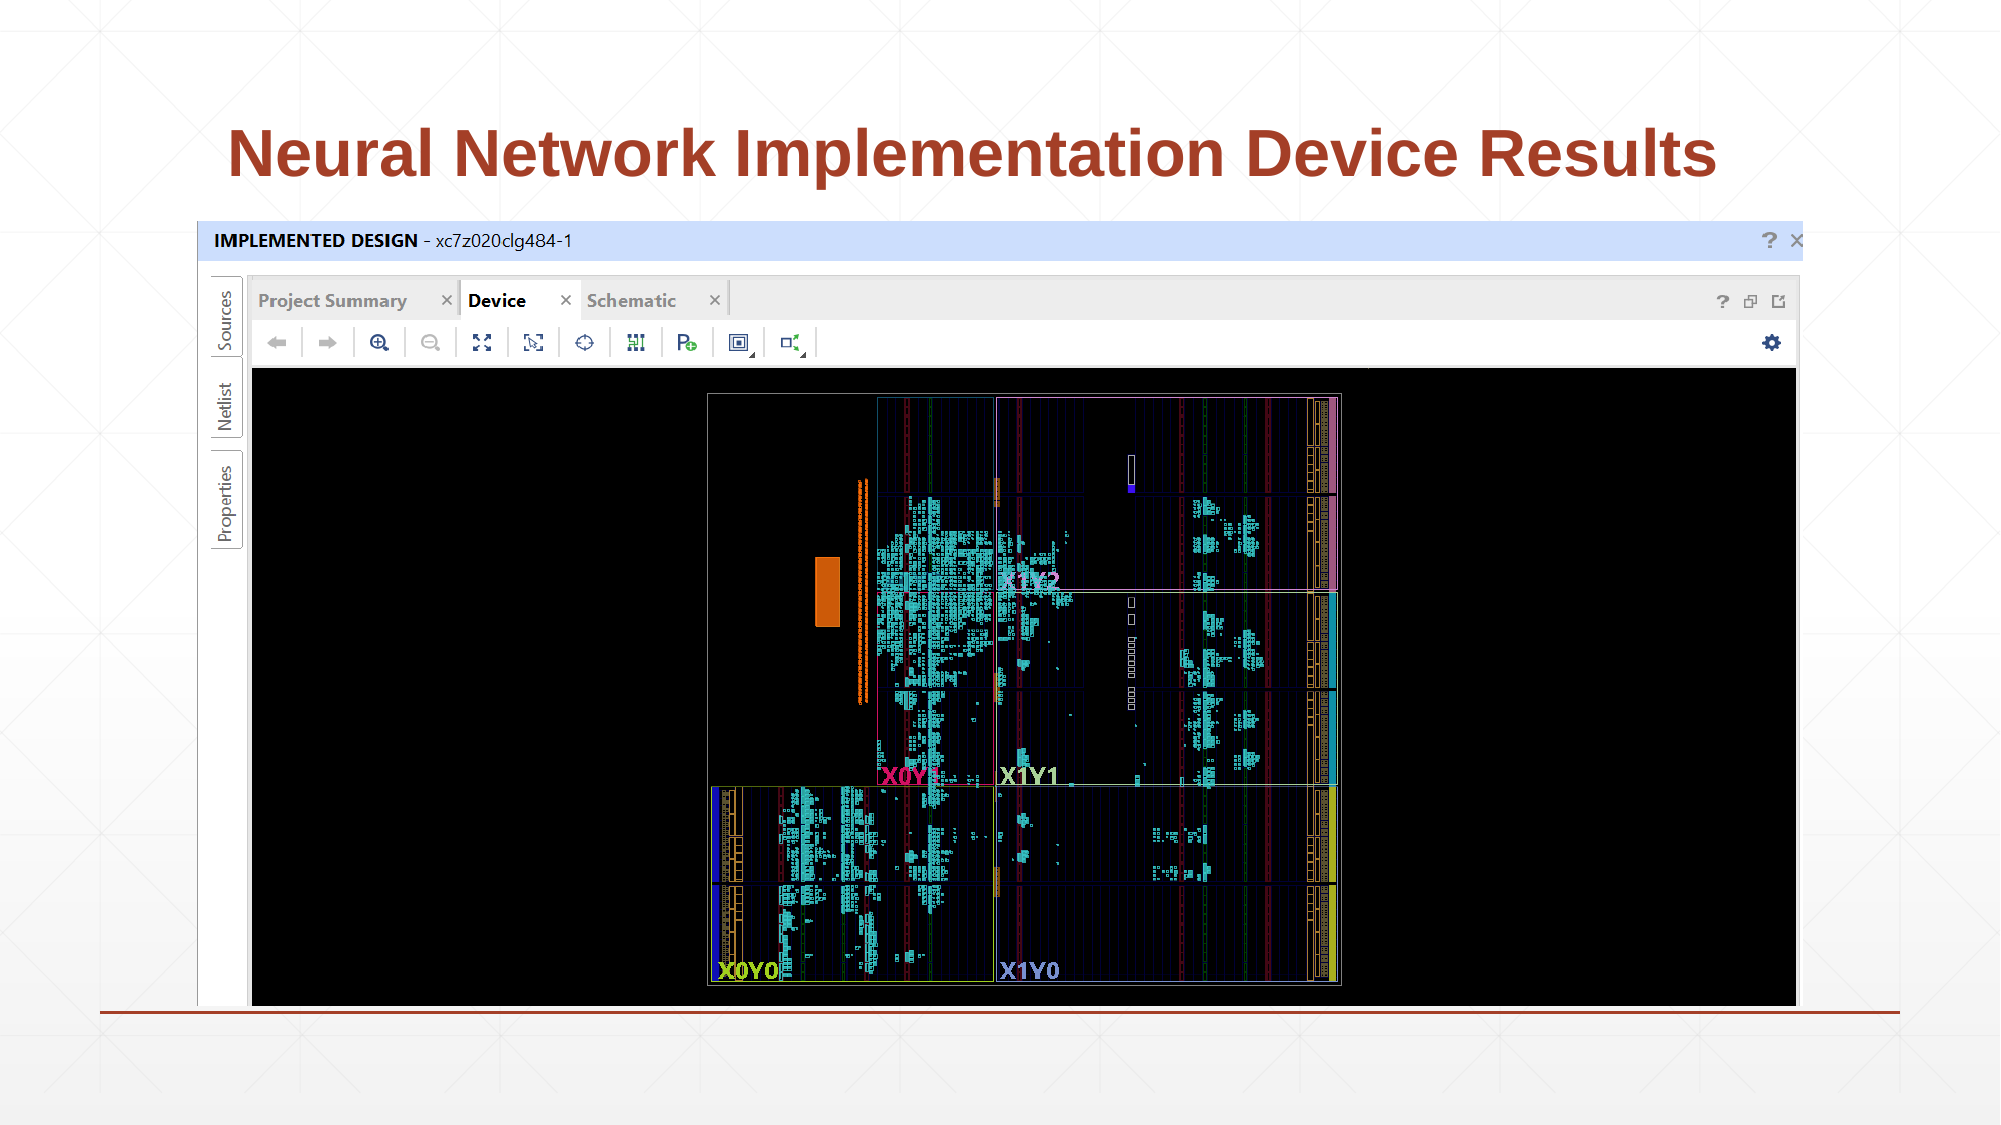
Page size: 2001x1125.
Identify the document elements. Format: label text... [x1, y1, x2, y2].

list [197, 221, 1803, 1006]
title Neural Network Implementation Device Results [212, 82, 1788, 199]
